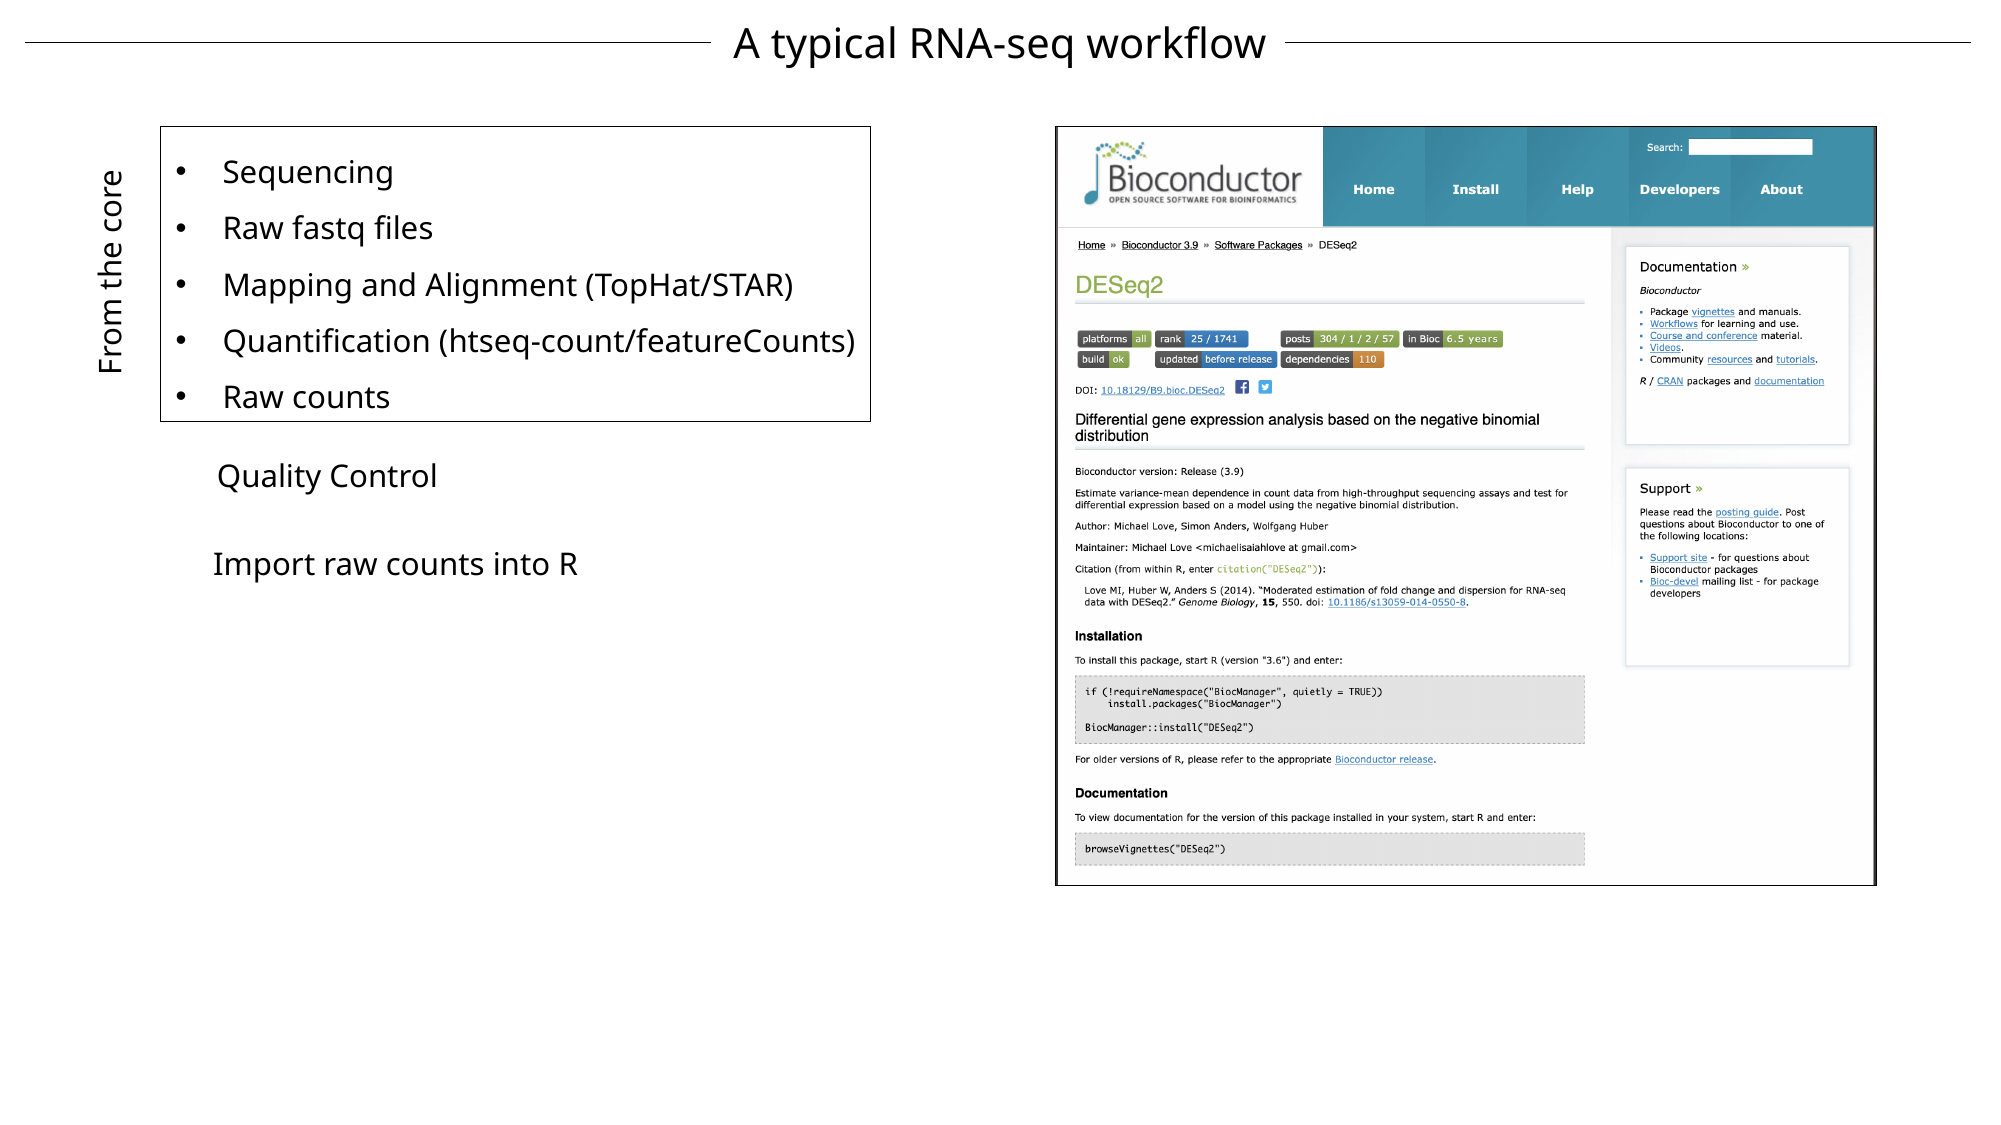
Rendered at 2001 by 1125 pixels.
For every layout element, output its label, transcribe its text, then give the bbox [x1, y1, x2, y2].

text_box Sequencing Raw fastq files Mapping and Alignment (TopHat/STAR) Quantification (htseq-count/featureCounts) Raw counts [160, 126, 871, 422]
text_box Import raw counts into R [198, 536, 594, 590]
picture [1055, 126, 1877, 886]
text_box A typical RNA-seq workflow [718, 9, 1282, 75]
text_box From the core [82, 154, 136, 390]
text_box Quality Control [202, 449, 453, 502]
